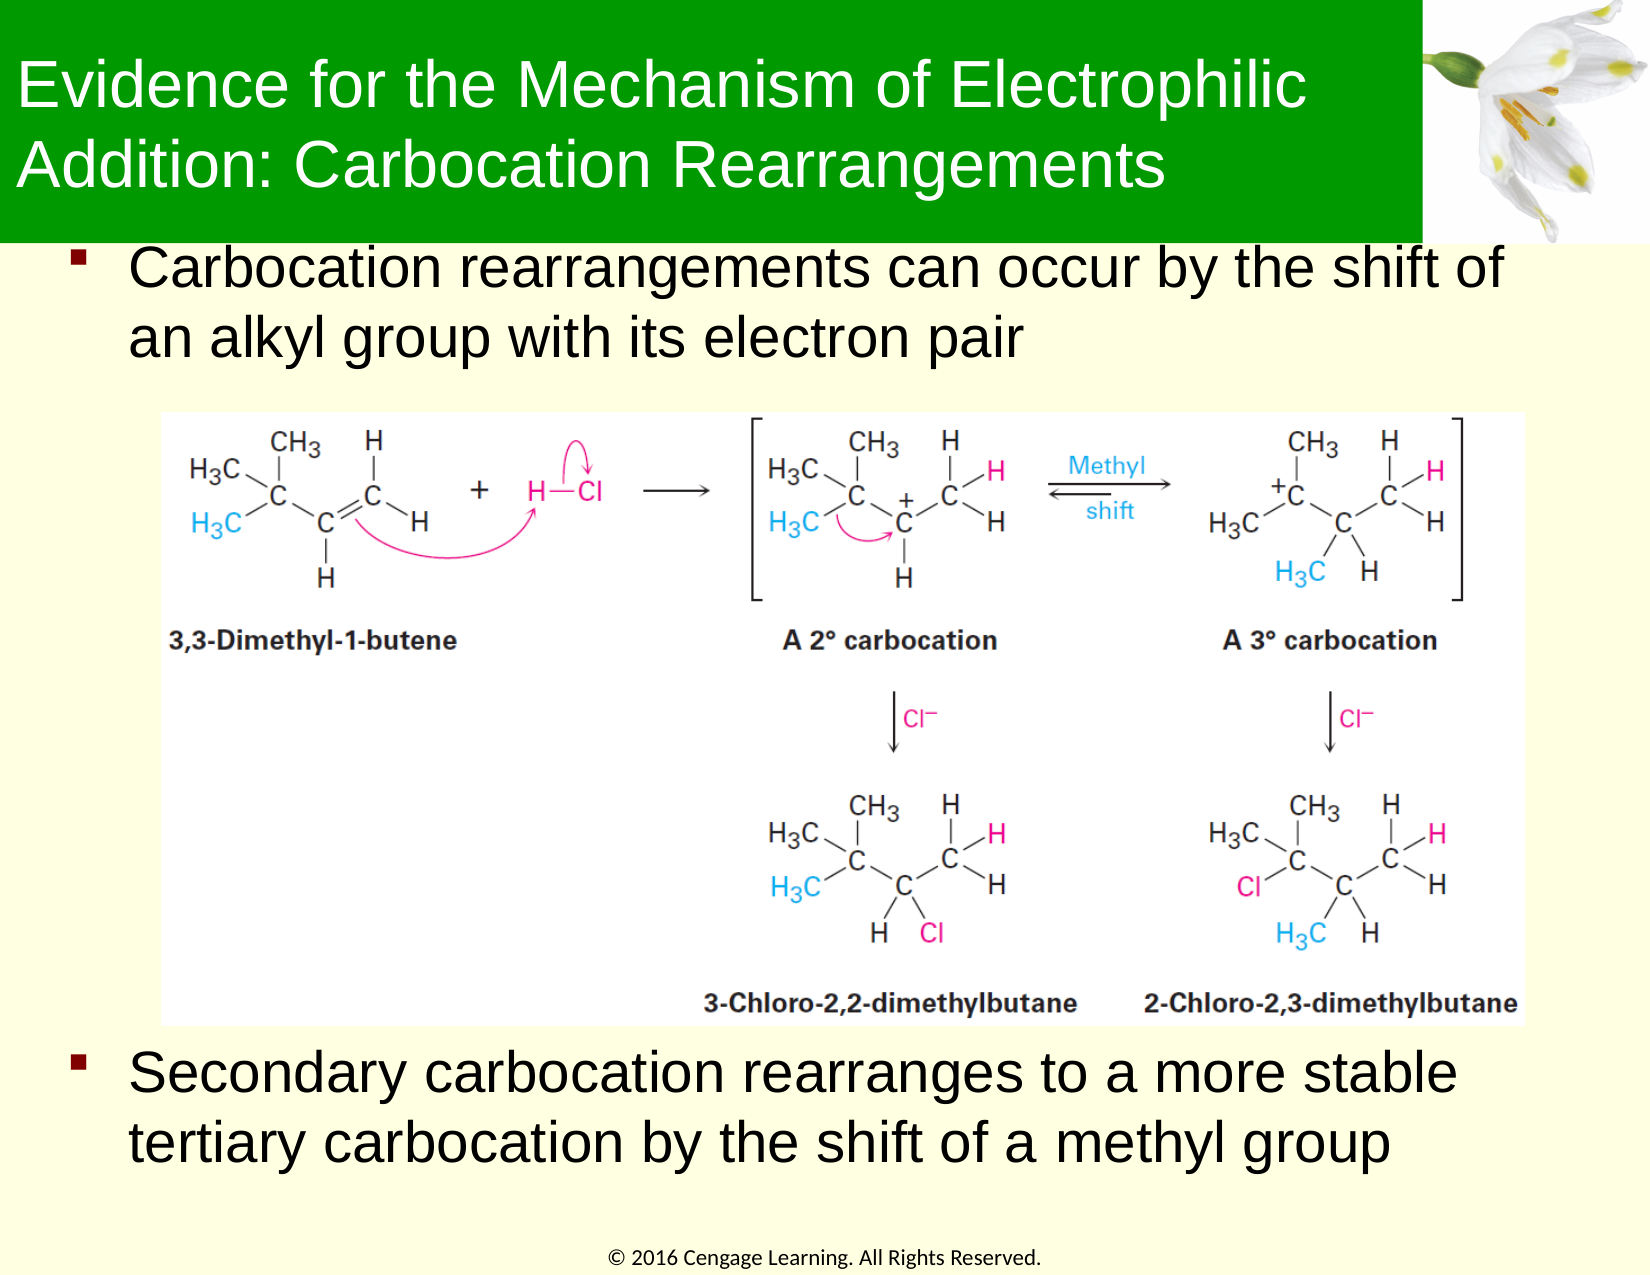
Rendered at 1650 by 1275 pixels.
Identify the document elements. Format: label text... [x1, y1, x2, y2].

picture [161, 412, 1526, 1026]
title Evidence for the Mechanism of Electrophilic Addition: Carbocation Rearrangements [0, 0, 1417, 241]
list Carbocation rearrangements can occur by the shift of an alkyl group with its electron pair Secondary carbocation rearranges to a more stable tertiary carbocation by the shift of a methyl group [50, 221, 1600, 1231]
picture [1422, 0, 1650, 244]
